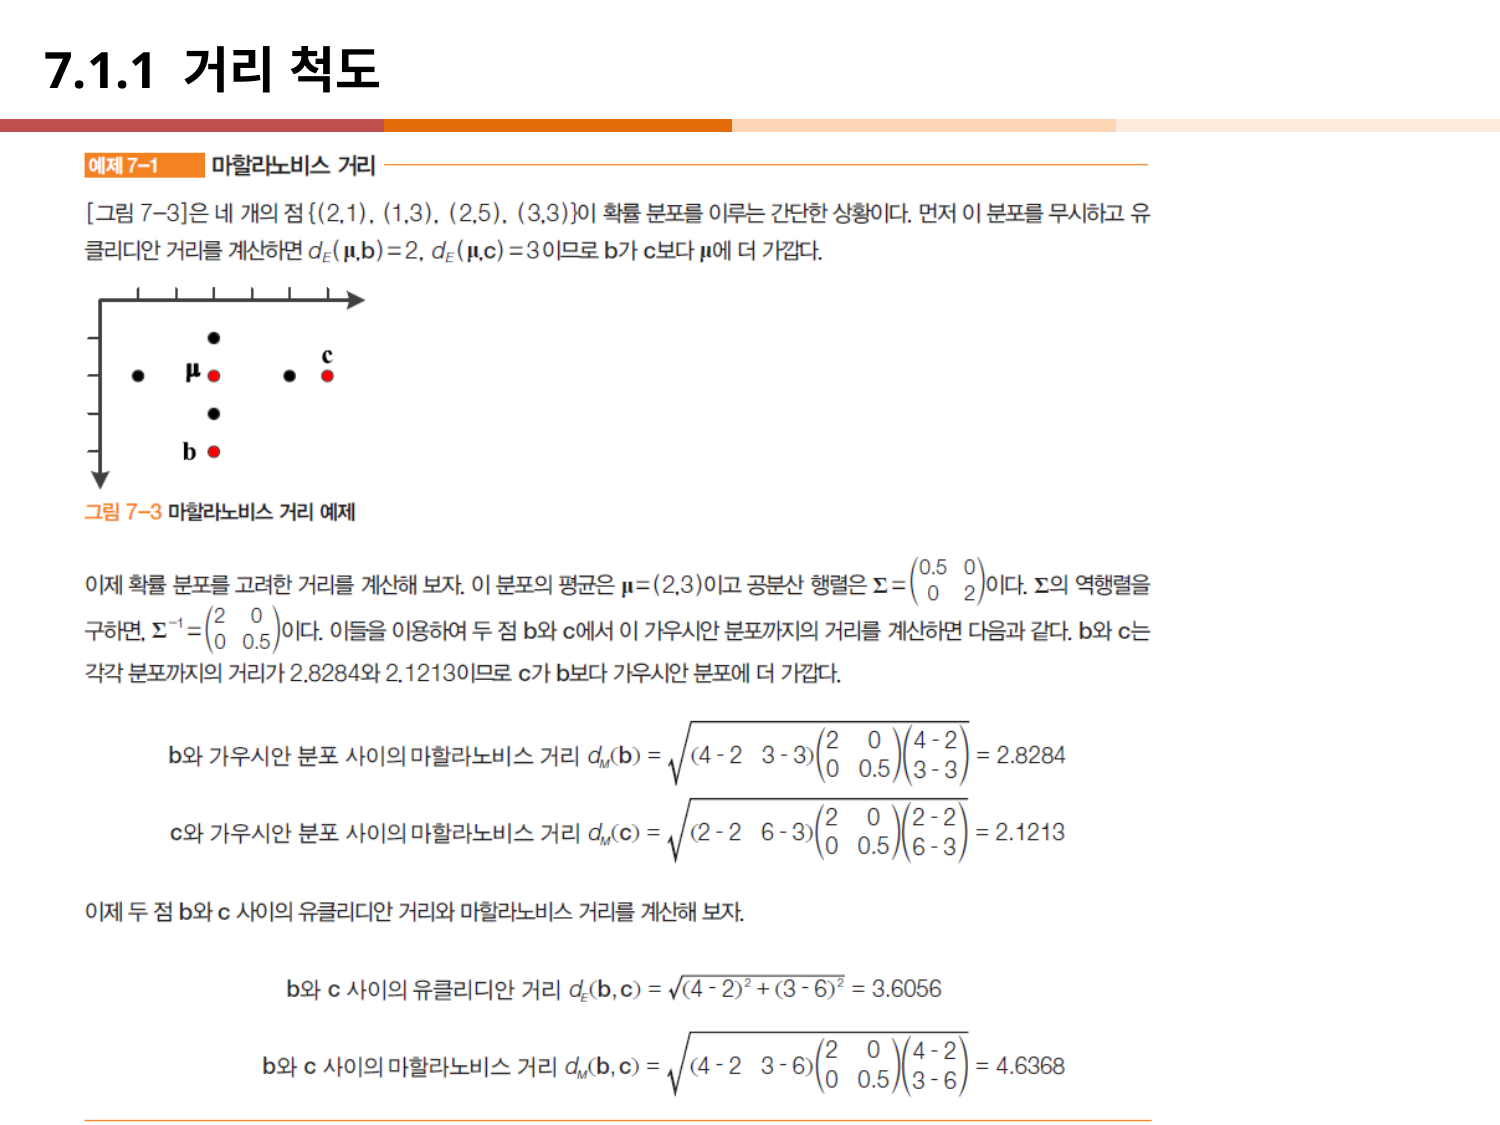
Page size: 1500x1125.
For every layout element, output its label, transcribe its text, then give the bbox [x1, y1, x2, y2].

picture [76, 148, 1168, 1125]
title 7.1.1 거리 척도 [29, 23, 1270, 114]
